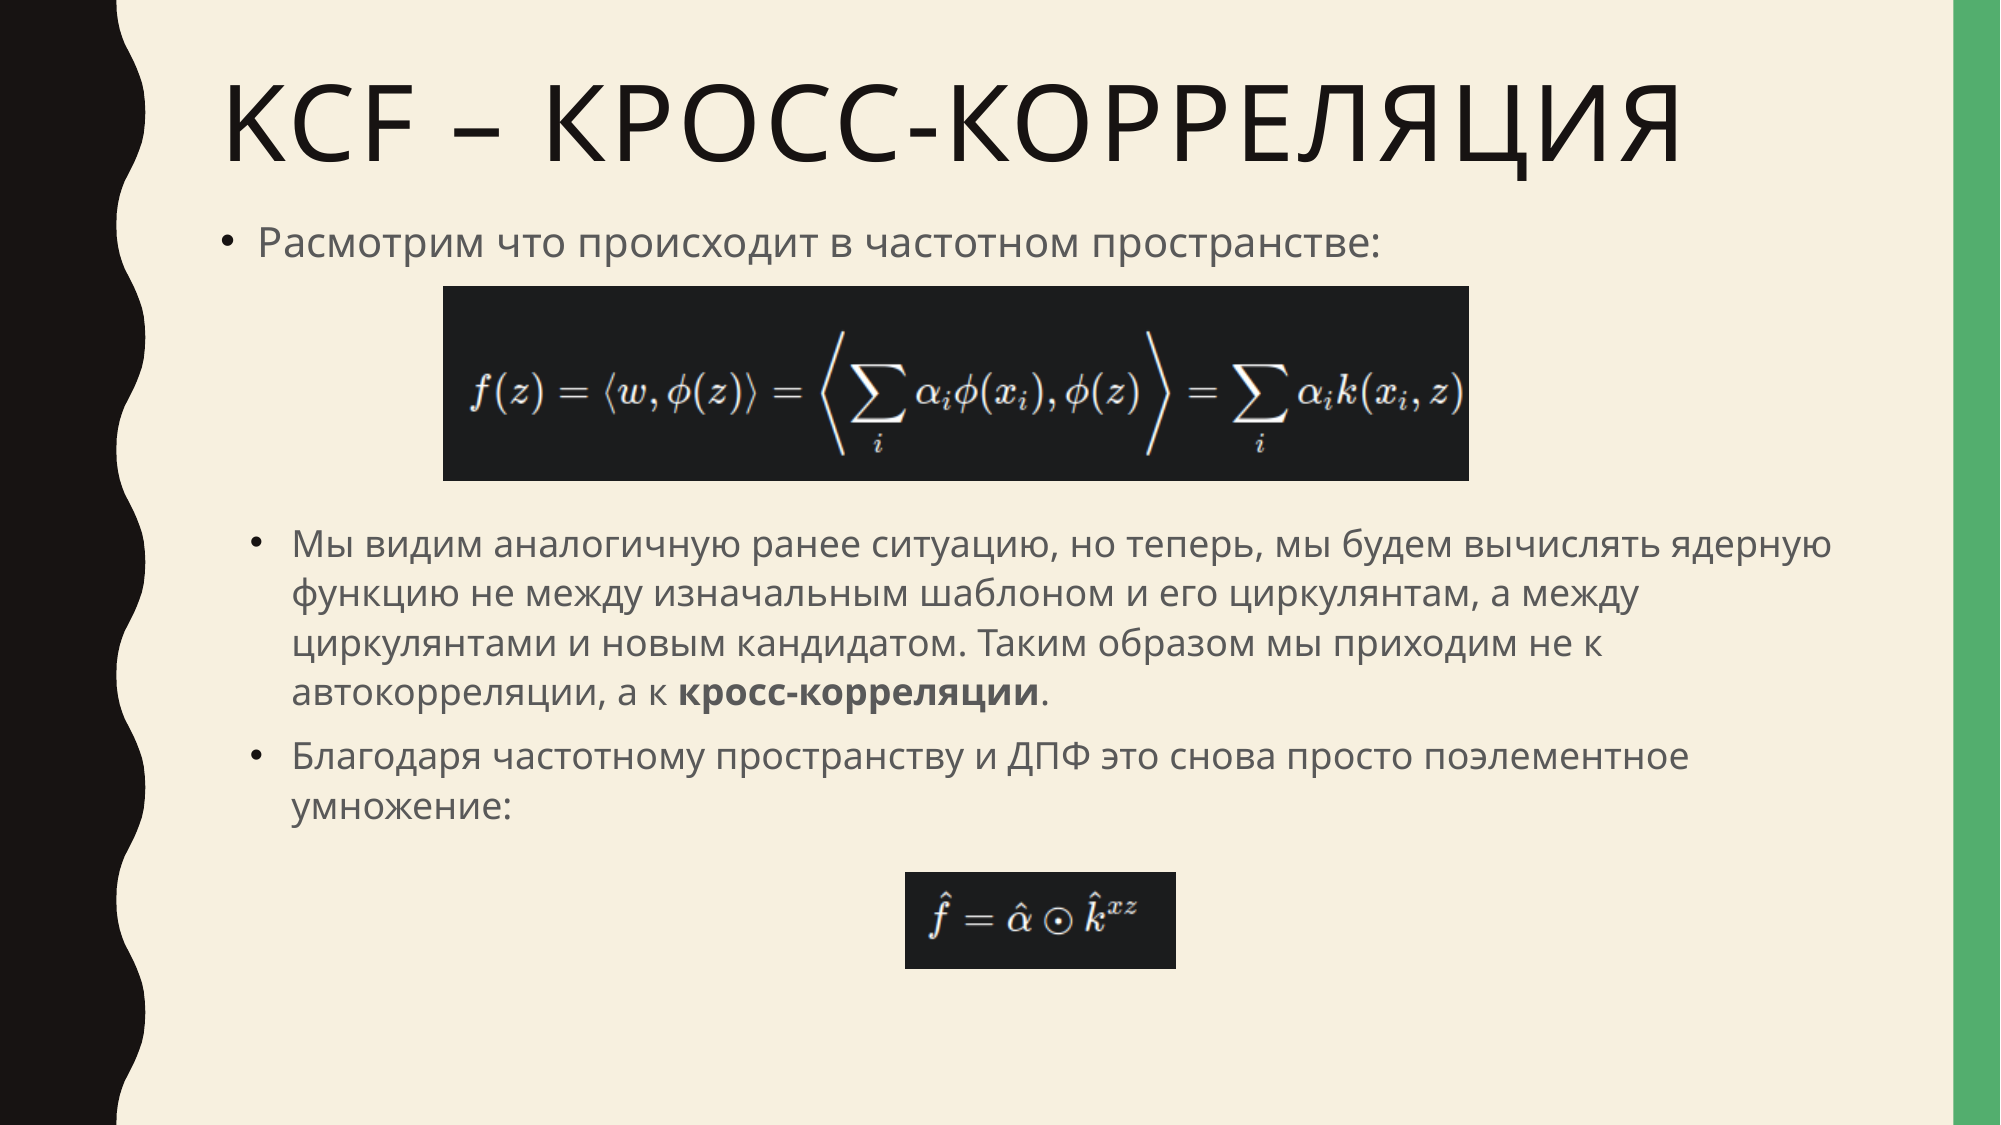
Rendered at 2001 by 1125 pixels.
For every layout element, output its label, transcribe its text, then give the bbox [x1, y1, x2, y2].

list Мы видим аналогичную ранее ситуацию, но теперь, мы будем вычислять ядерную функцию не между изначальным шаблоном и его циркулянтам, а между циркулянтами и новым кандидатом. Таким образом мы приходим не к автокорреляции, а к кросс-корреляции. Благодаря частотному пространству и ДПФ это снова просто поэлементное умножение: [234, 507, 1905, 859]
picture [904, 872, 1176, 969]
title Kcf – кросс-корреляция [205, 62, 1875, 202]
list Расмотрим что происходит в частотном пространстве: [205, 202, 1875, 287]
picture [443, 286, 1469, 481]
